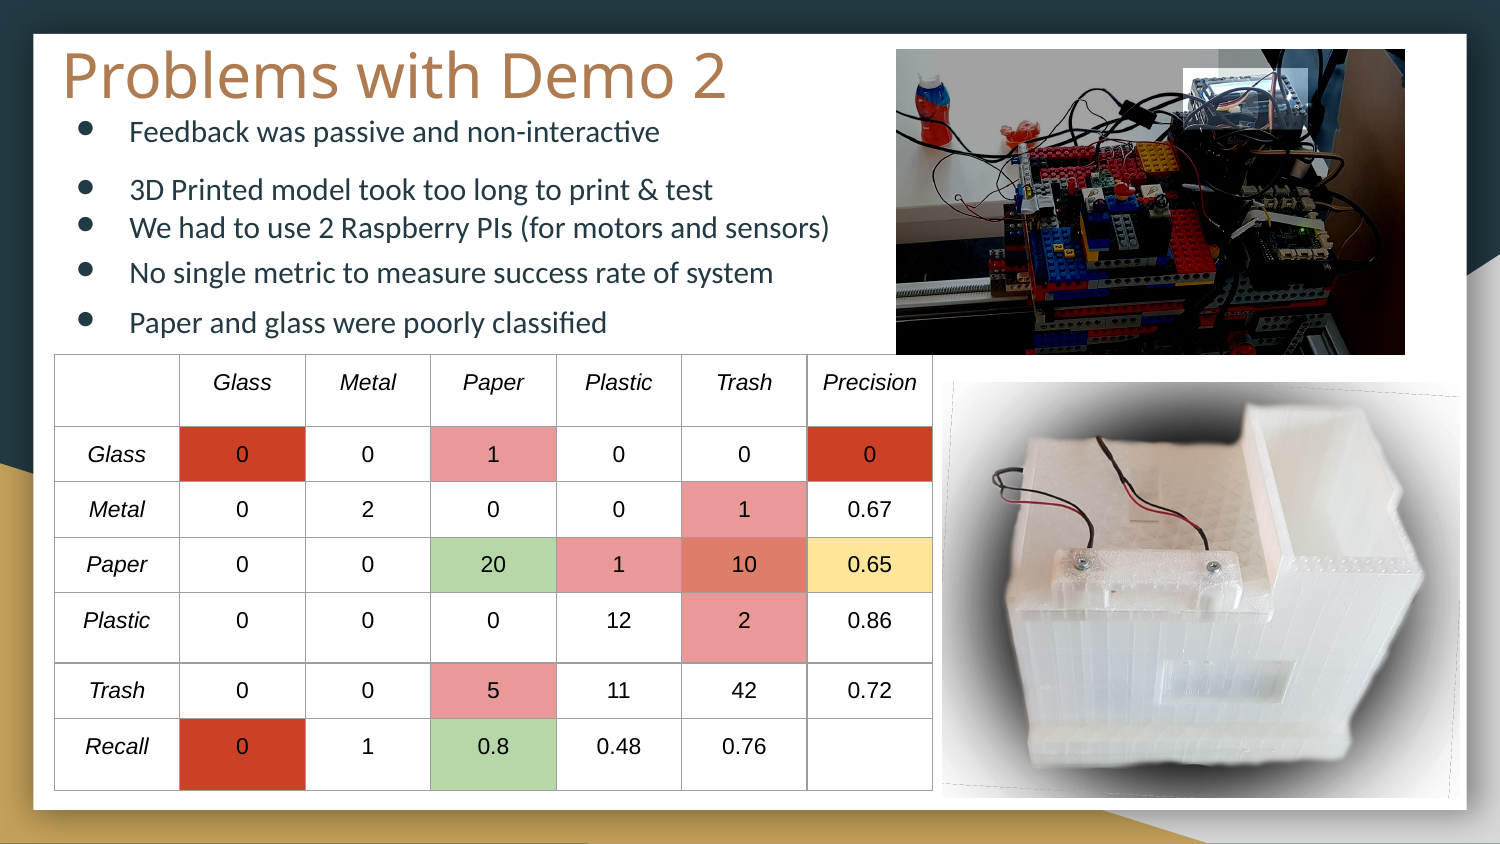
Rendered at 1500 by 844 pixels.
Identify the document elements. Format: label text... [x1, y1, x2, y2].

table_cell 2 [682, 593, 806, 662]
table_cell 0.76 [682, 719, 806, 790]
table_cell 0.48 [557, 719, 681, 790]
table_cell 0 [557, 427, 681, 481]
table_cell Glass [55, 427, 179, 481]
table_cell 1 [431, 427, 556, 481]
table_cell 0 [180, 593, 305, 662]
table_cell 11 [557, 664, 681, 718]
table_header Metal [306, 355, 430, 426]
table_cell 0.65 [808, 538, 932, 592]
table_cell 0.86 [808, 593, 932, 662]
table_cell 0 [808, 427, 932, 481]
list No single metric to measure success rate of system [39, 237, 811, 299]
list Paper and glass were poorly classified [39, 299, 781, 346]
table_cell 42 [682, 664, 806, 718]
table_cell 0 [306, 593, 430, 662]
list 3D Printed model took too long to print & test We had to use 2 Raspberry PIs (for motors and sensors) [39, 154, 890, 238]
table_cell 1 [306, 719, 430, 790]
table_cell 0 [180, 664, 305, 718]
table_cell 20 [431, 538, 556, 592]
table_cell 0 [306, 538, 430, 592]
table_cell 0 [180, 719, 305, 790]
table_header Precision [808, 355, 932, 426]
table_header [55, 355, 179, 426]
table_cell 0 [431, 593, 556, 662]
table_cell 0 [682, 427, 806, 481]
table_cell 0.72 [808, 664, 932, 718]
table_cell [808, 719, 932, 790]
table_cell 0 [306, 664, 430, 718]
table_cell Plastic [55, 593, 179, 662]
title Problems with Demo 2 [46, 21, 889, 105]
table_cell 0 [180, 538, 305, 592]
table_cell 5 [431, 664, 556, 718]
table_cell 0 [431, 482, 556, 537]
table_cell Trash [55, 664, 179, 718]
table_cell 2 [306, 482, 430, 537]
table_cell 0 [306, 427, 430, 481]
table_cell 12 [557, 593, 681, 662]
picture [895, 49, 1405, 355]
table_cell 1 [682, 482, 806, 537]
table_cell 0 [180, 482, 305, 537]
table_cell Recall [55, 719, 179, 790]
table_header Glass [180, 355, 305, 426]
table_header Trash [682, 355, 806, 426]
table_cell 0 [180, 427, 305, 481]
table_header Plastic [557, 355, 681, 426]
table_cell 10 [682, 538, 806, 592]
table_header Paper [431, 355, 556, 426]
table_cell Metal [55, 482, 179, 537]
list Feedback was passive and non-interactive [39, 95, 811, 154]
picture [942, 382, 1460, 799]
table_cell Paper [55, 538, 179, 592]
table_cell 0.67 [808, 482, 932, 537]
table_cell 0 [557, 482, 681, 537]
table_cell 1 [557, 538, 681, 592]
table_cell 0.8 [431, 719, 556, 790]
